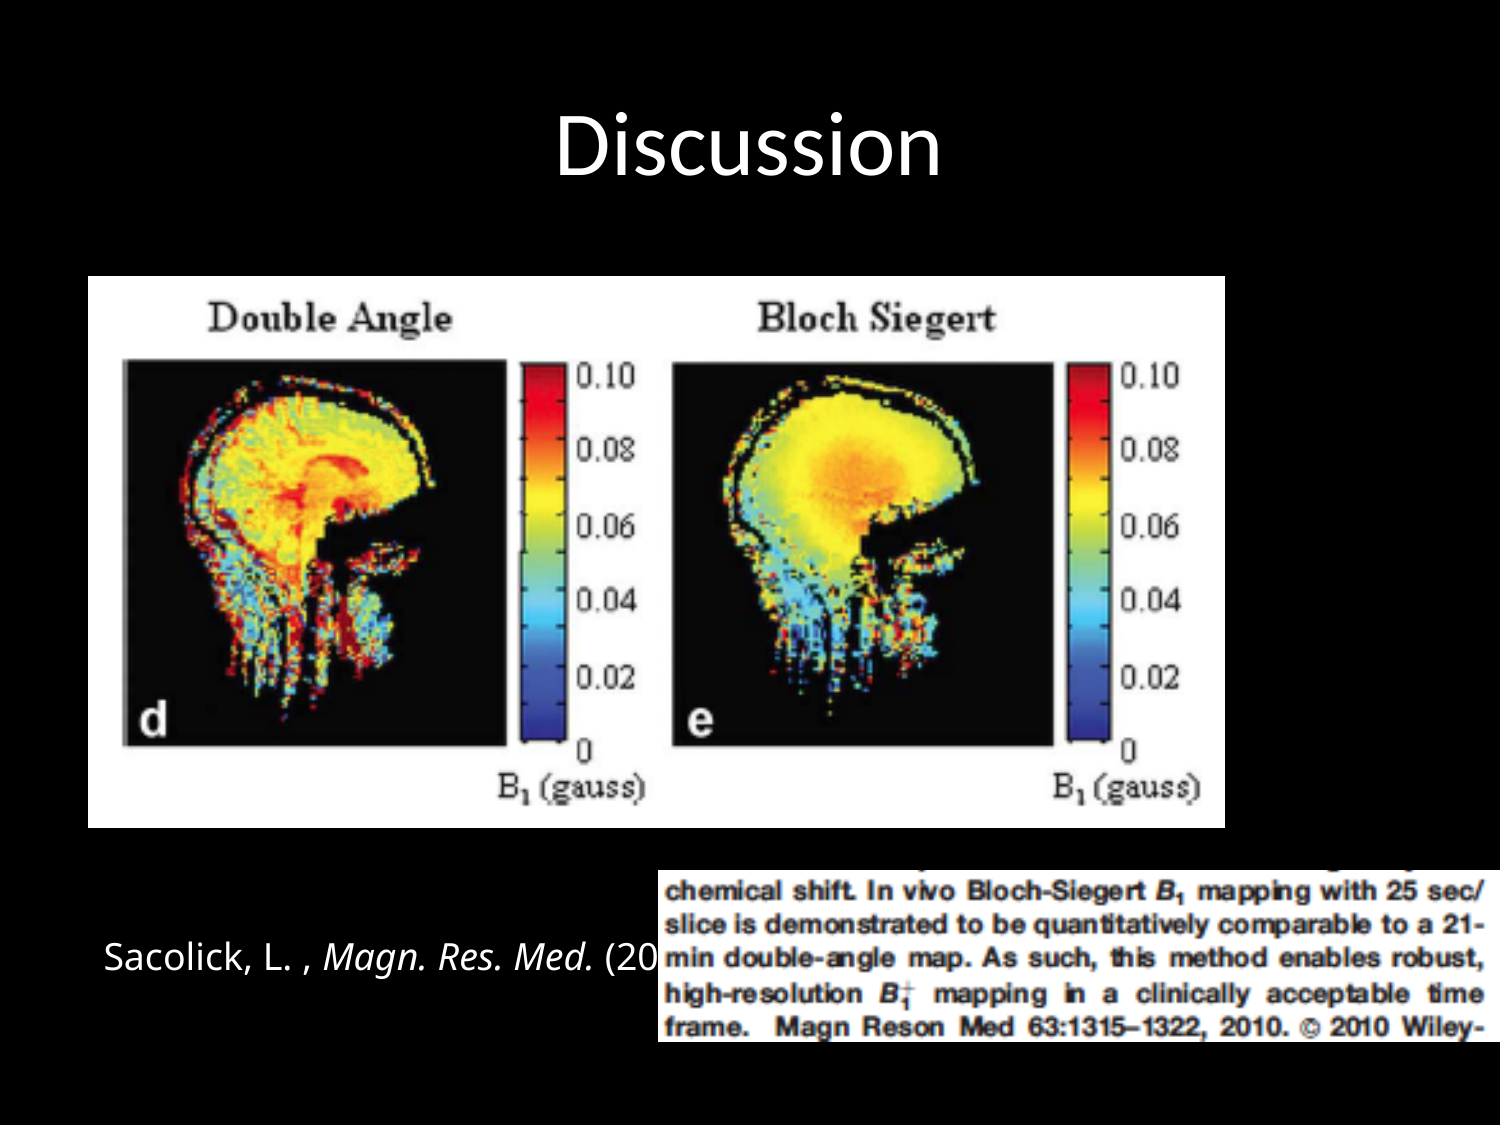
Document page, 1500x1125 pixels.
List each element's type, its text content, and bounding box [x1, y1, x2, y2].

picture [658, 870, 1500, 1043]
text_box Sacolick, L. , Magn. Res. Med. (2010) [88, 925, 652, 986]
picture [88, 276, 1225, 829]
title Discussion [0, 45, 1500, 233]
